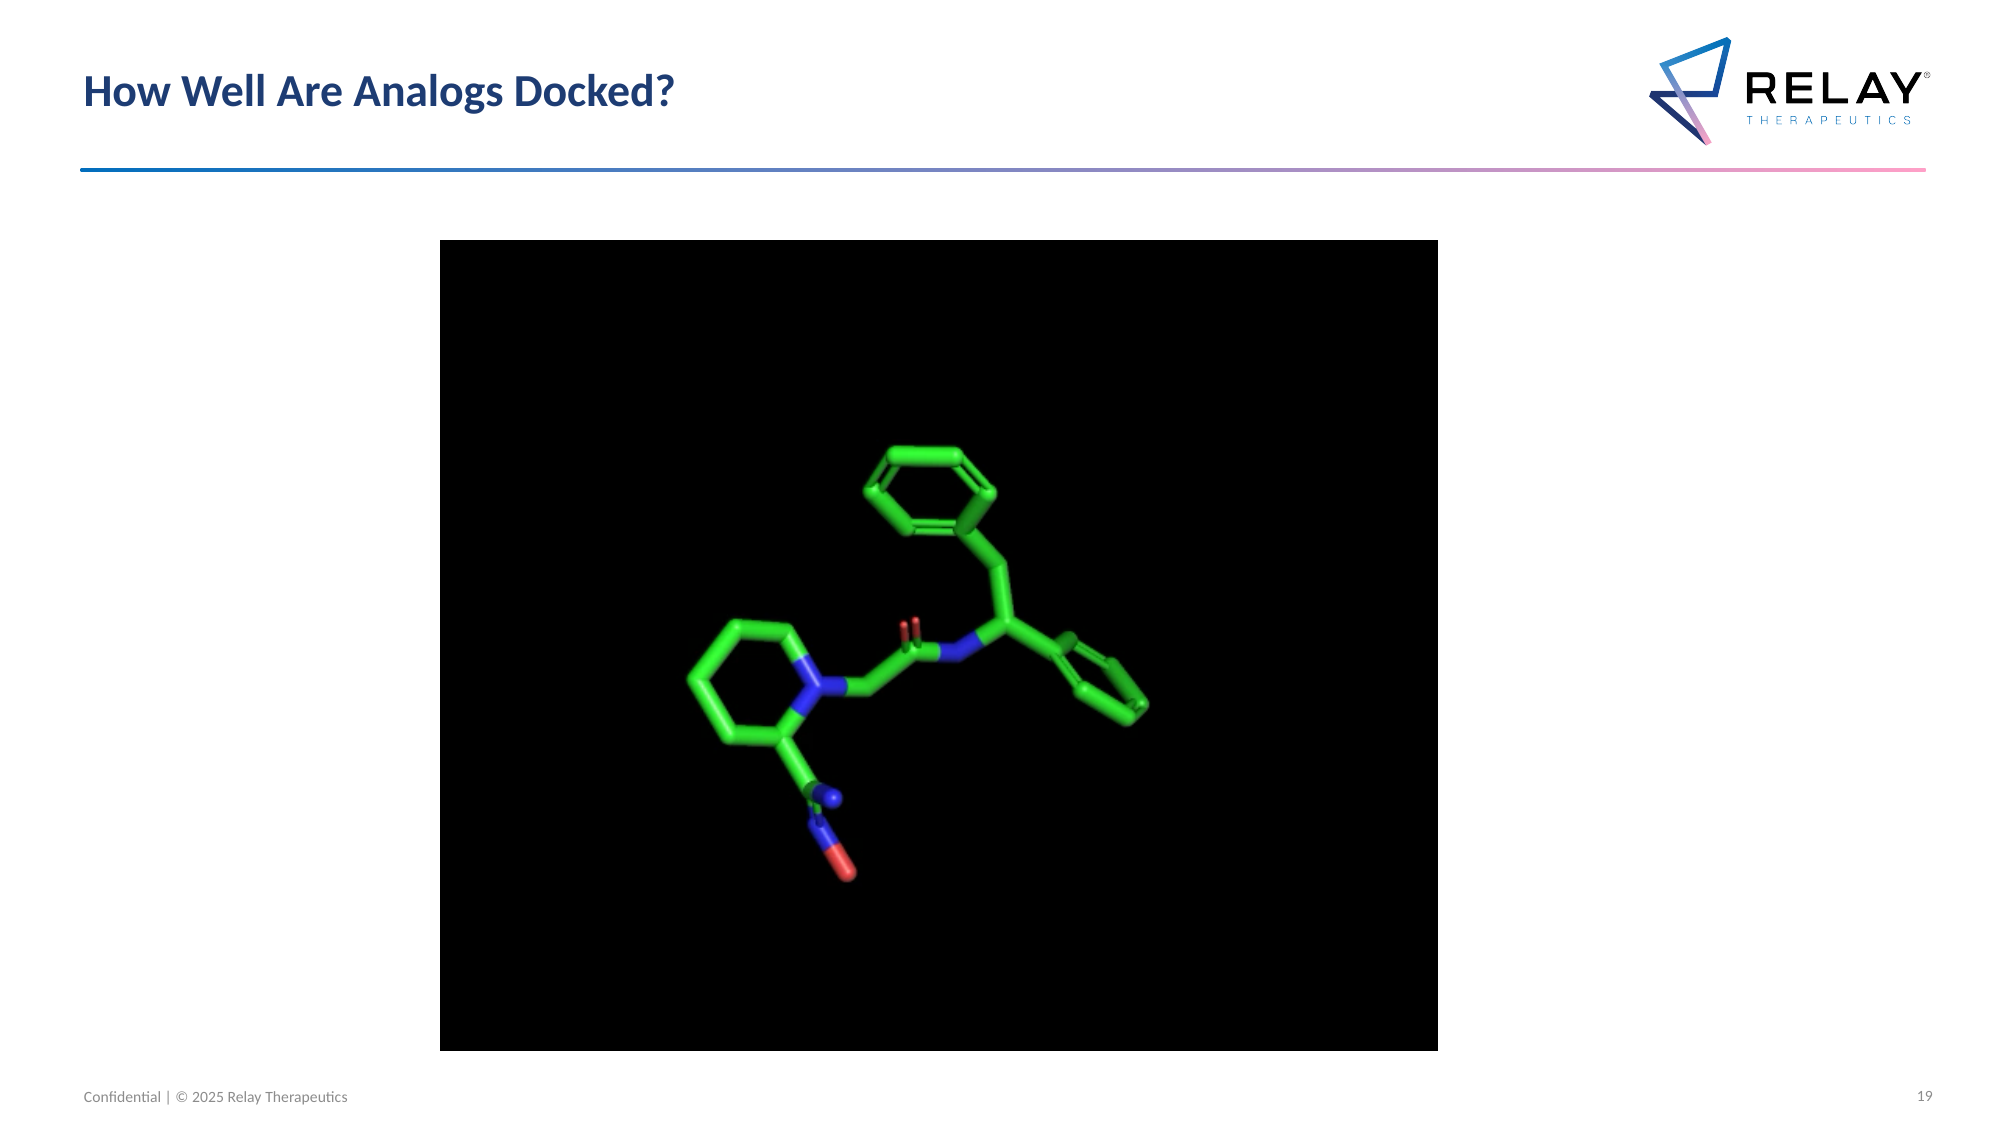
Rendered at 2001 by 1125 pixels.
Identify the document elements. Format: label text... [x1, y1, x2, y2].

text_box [438, 239, 1439, 1052]
picture [1645, 29, 1936, 155]
title How Well Are Analogs Docked? [68, 6, 1645, 170]
